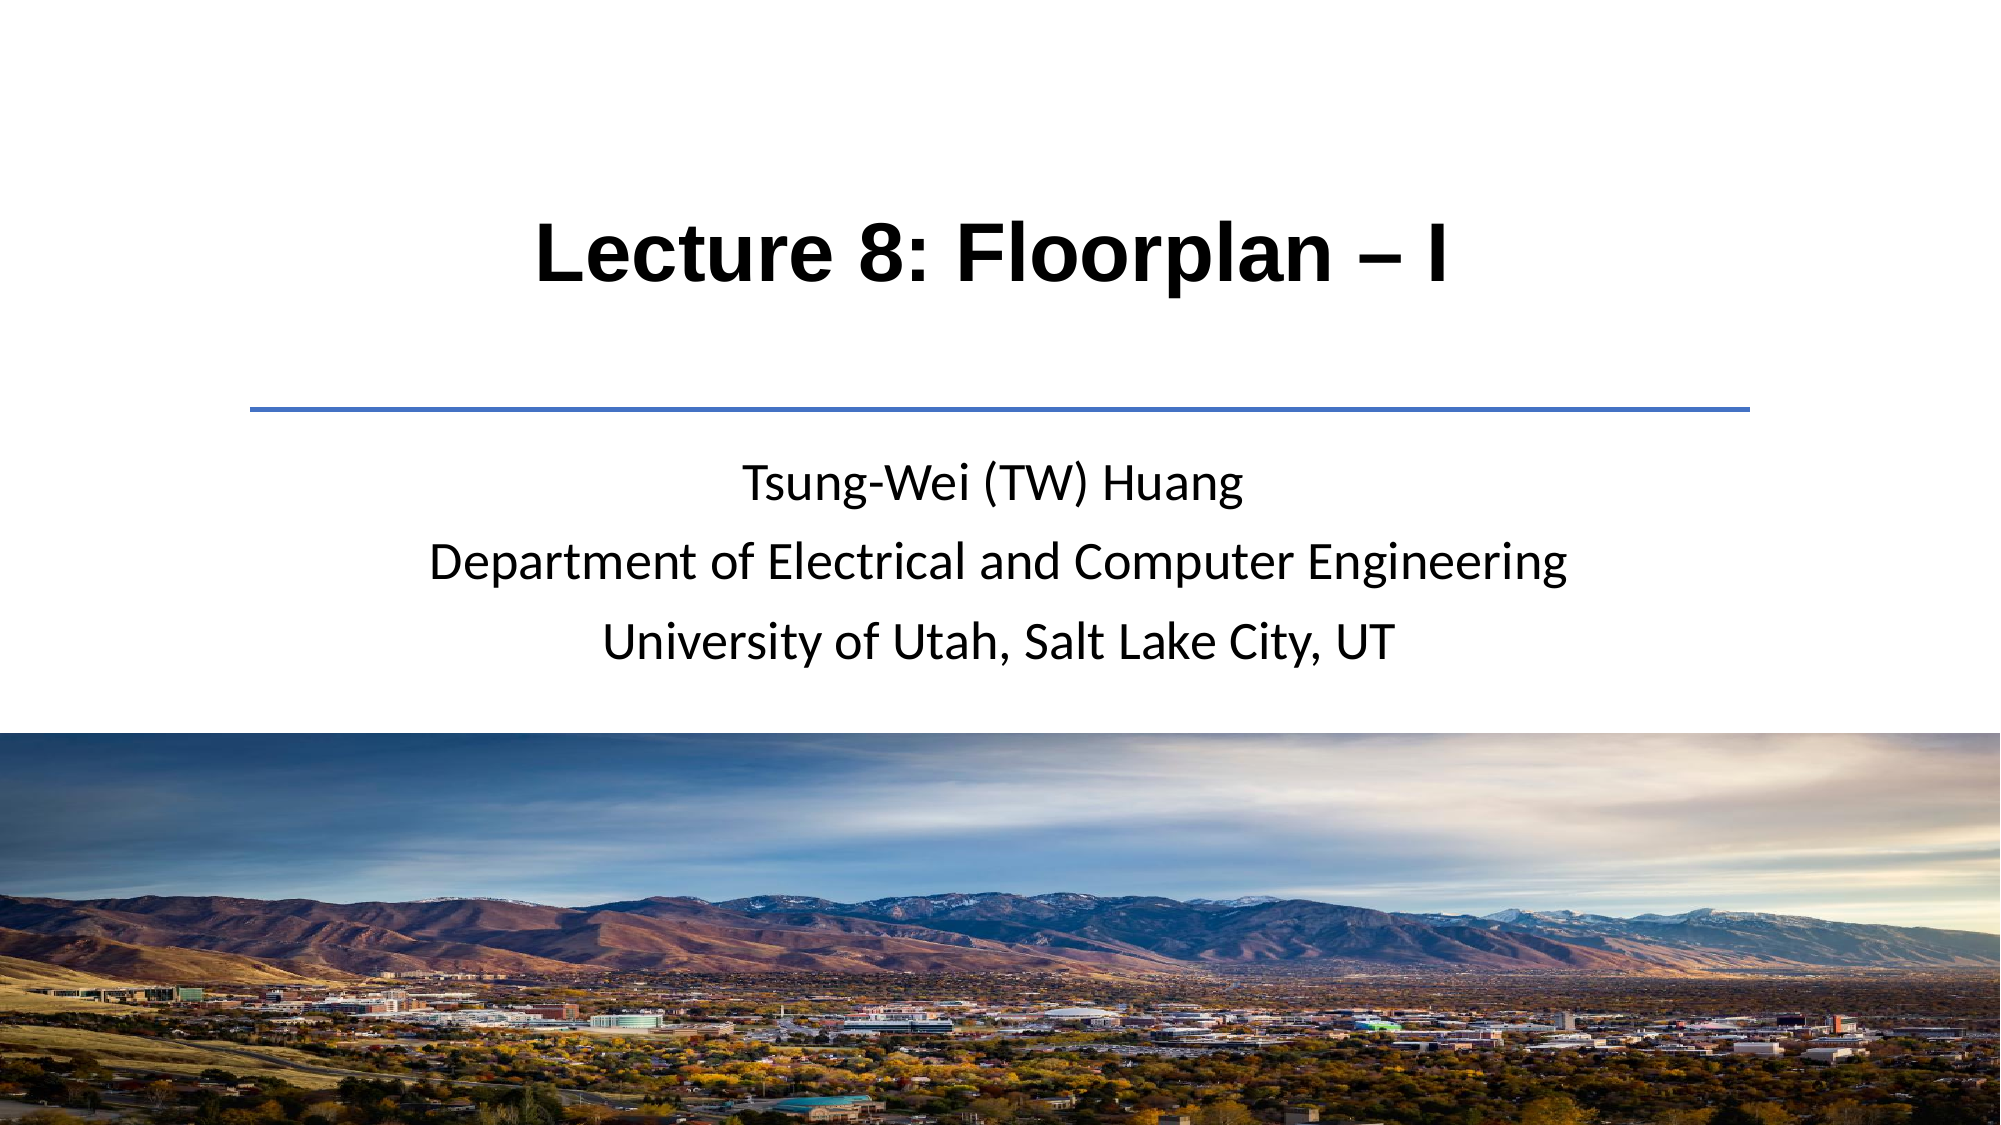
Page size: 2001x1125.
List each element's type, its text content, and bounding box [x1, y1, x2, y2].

title Lecture 8: Floorplan – I [151, 99, 1858, 308]
picture [0, 733, 2000, 1125]
subtitle Tsung-Wei (TW) Huang Department of Electrical and Computer Engineering University of Utah, Salt Lake City, UT [249, 446, 1750, 718]
